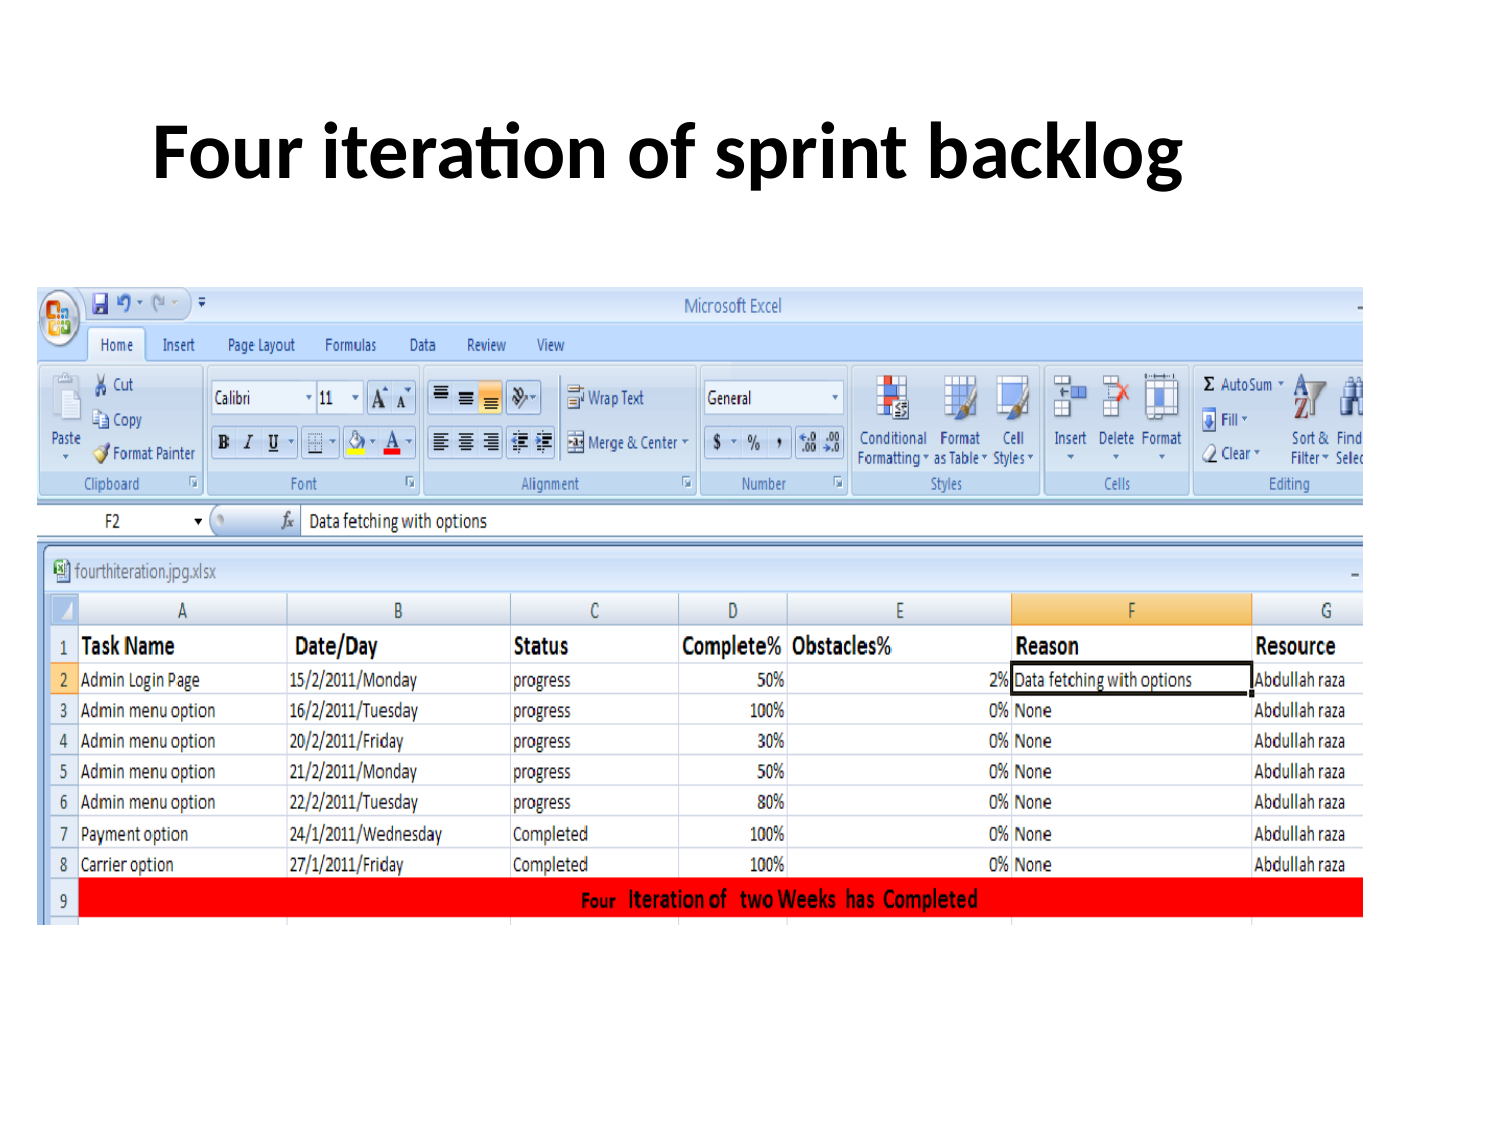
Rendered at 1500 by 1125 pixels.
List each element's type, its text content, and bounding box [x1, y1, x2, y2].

title Four iteration of sprint backlog [75, 52, 1263, 240]
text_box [37, 287, 1363, 926]
